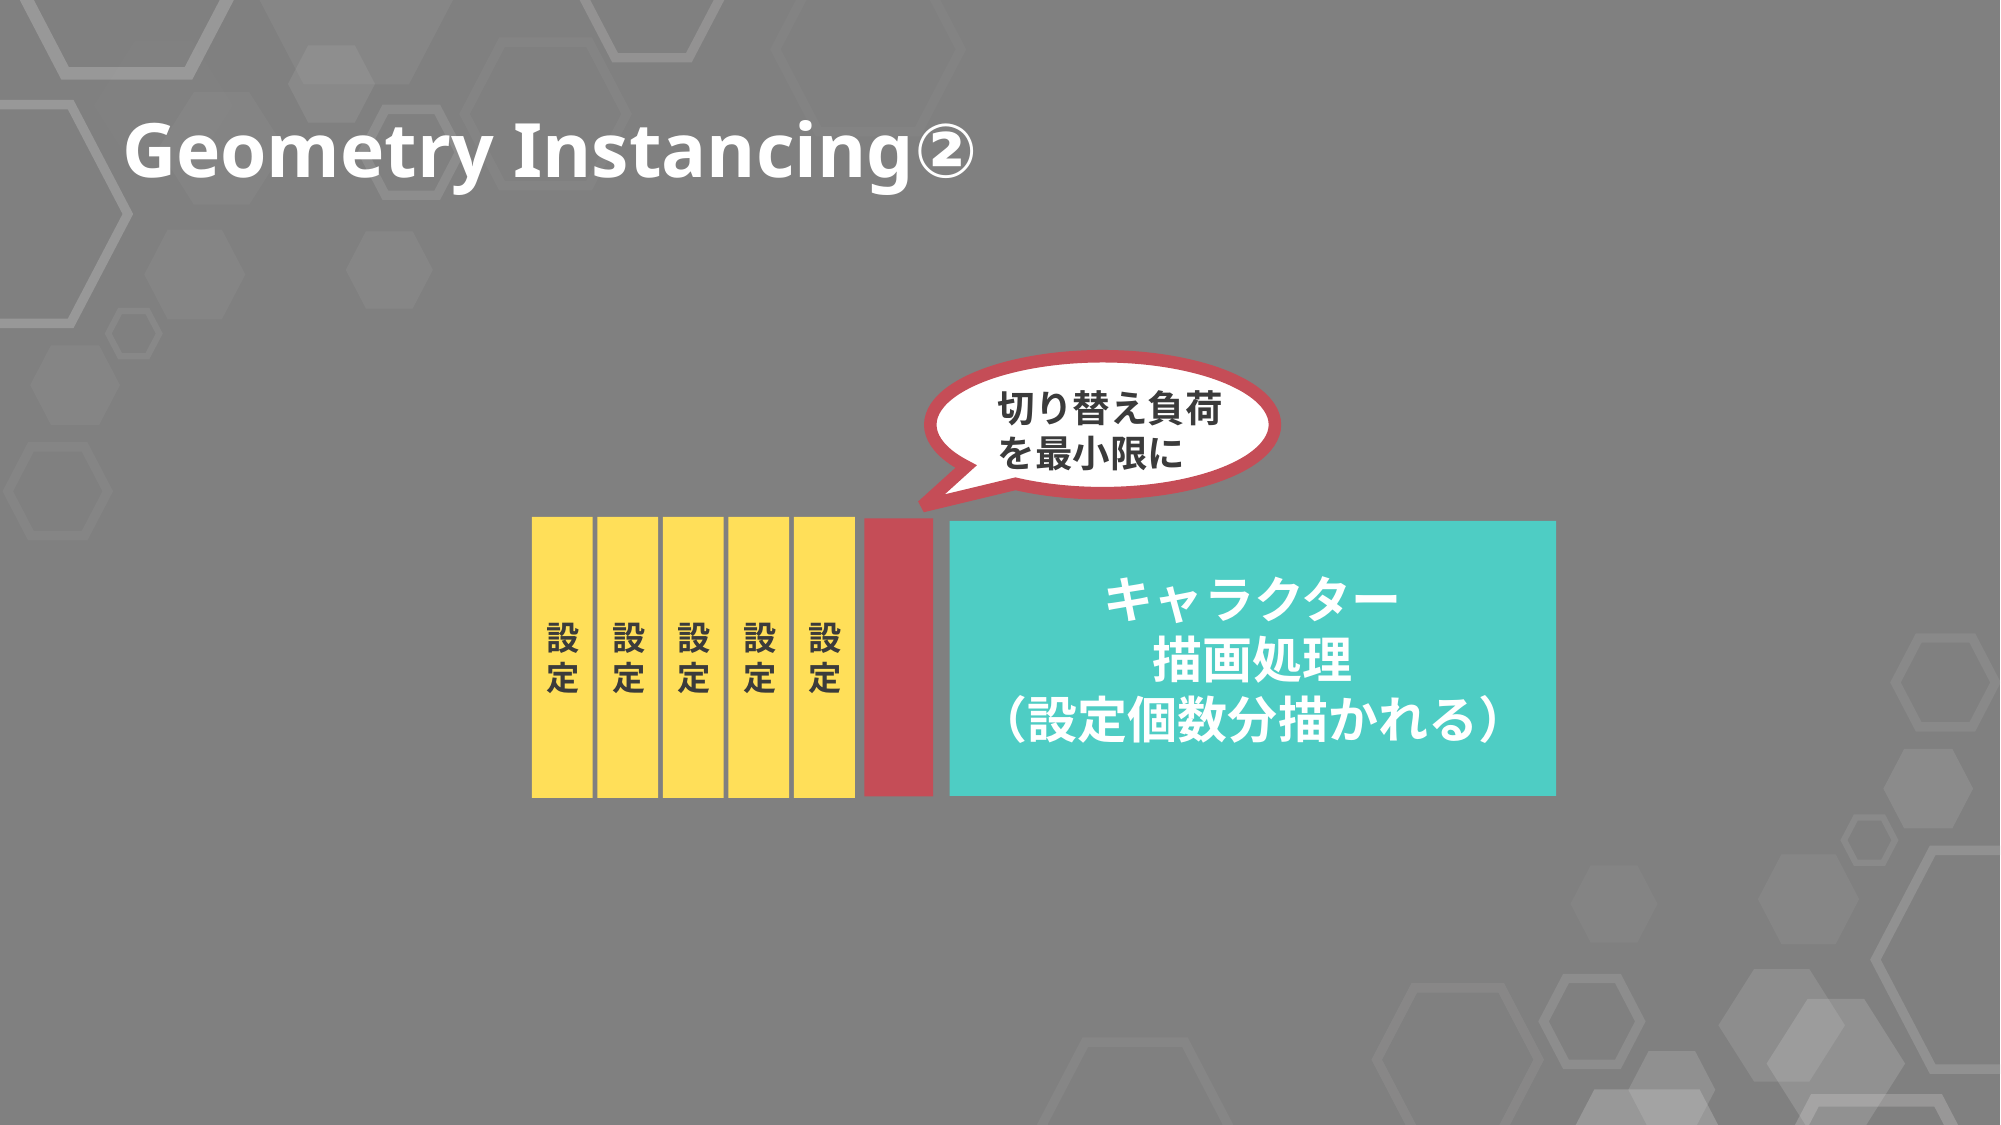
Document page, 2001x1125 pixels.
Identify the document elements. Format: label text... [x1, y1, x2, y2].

text_box 設定 [793, 516, 856, 799]
text_box Geometry Instancing② [107, 95, 994, 200]
text_box 設定 [662, 516, 725, 799]
text_box キャラクター 描画処理 （設定個数分描かれる） [1275, 520, 1557, 797]
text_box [864, 356, 1275, 797]
text_box 設定 [596, 516, 659, 799]
text_box 設定 [531, 516, 594, 799]
text_box 設定 [727, 516, 790, 799]
